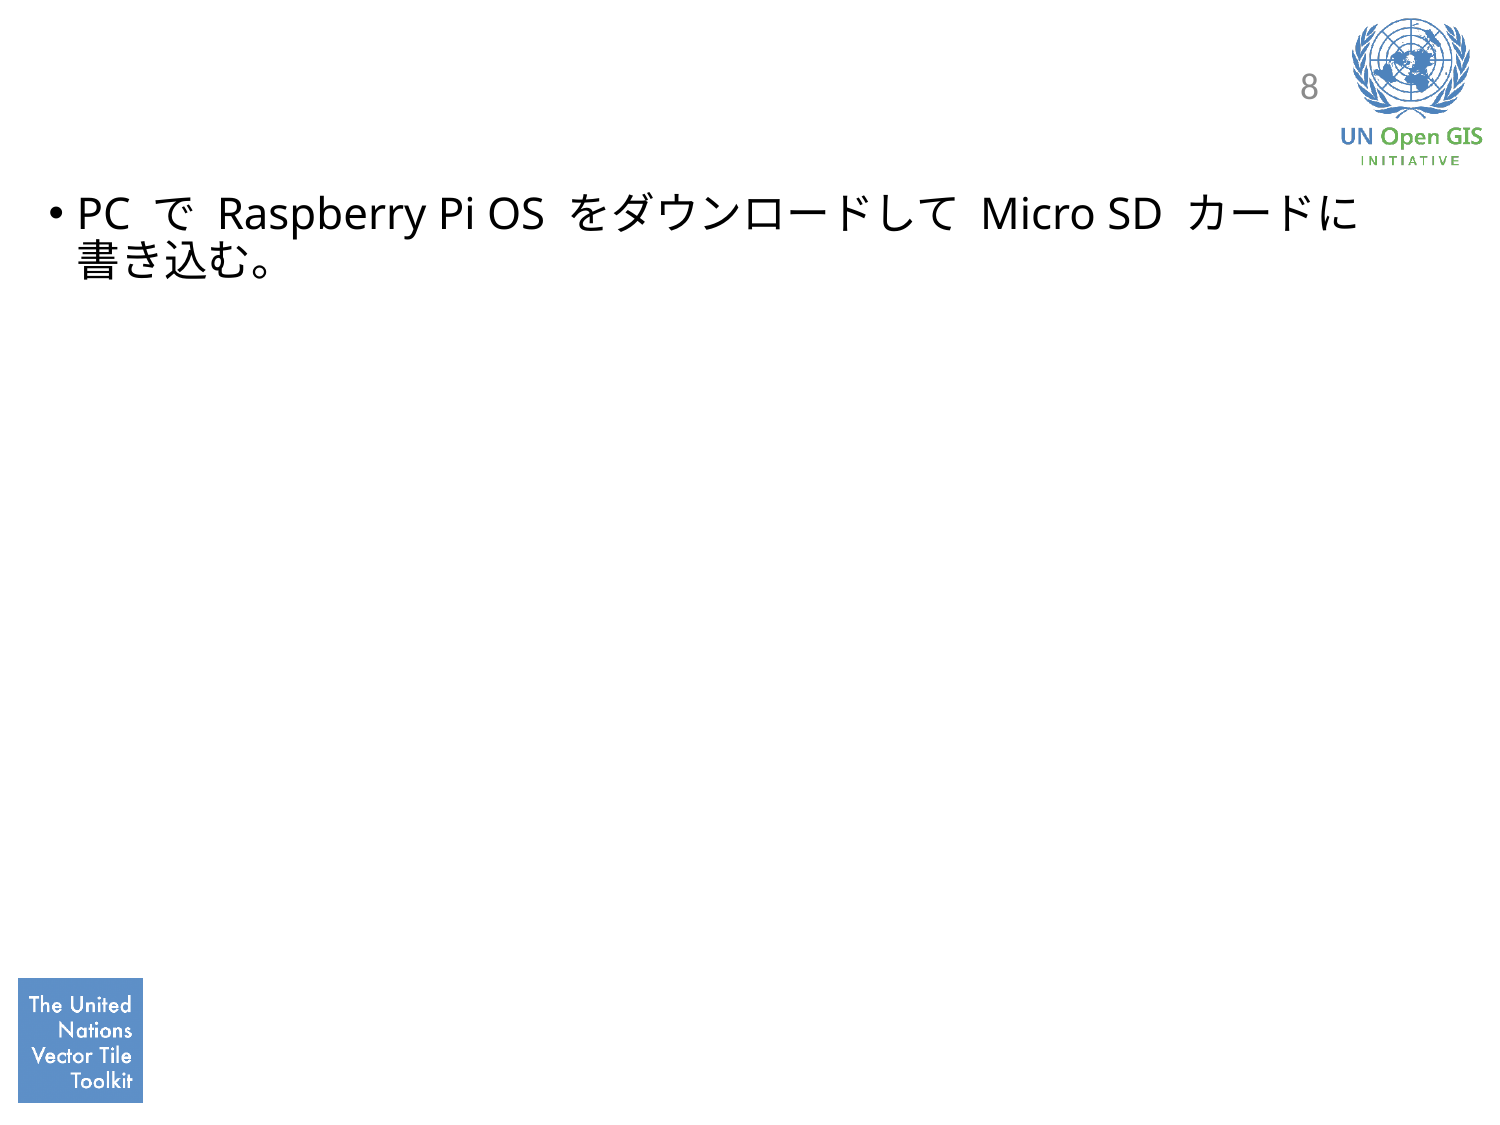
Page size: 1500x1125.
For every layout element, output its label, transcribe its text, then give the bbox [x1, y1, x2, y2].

picture [18, 978, 143, 1103]
slide_number 8 [1240, 54, 1335, 115]
picture [1319, 0, 1500, 184]
list PC で Raspberry Pi OS をダウンロードして Micro SD カードに書き込む。 [33, 183, 1397, 1014]
